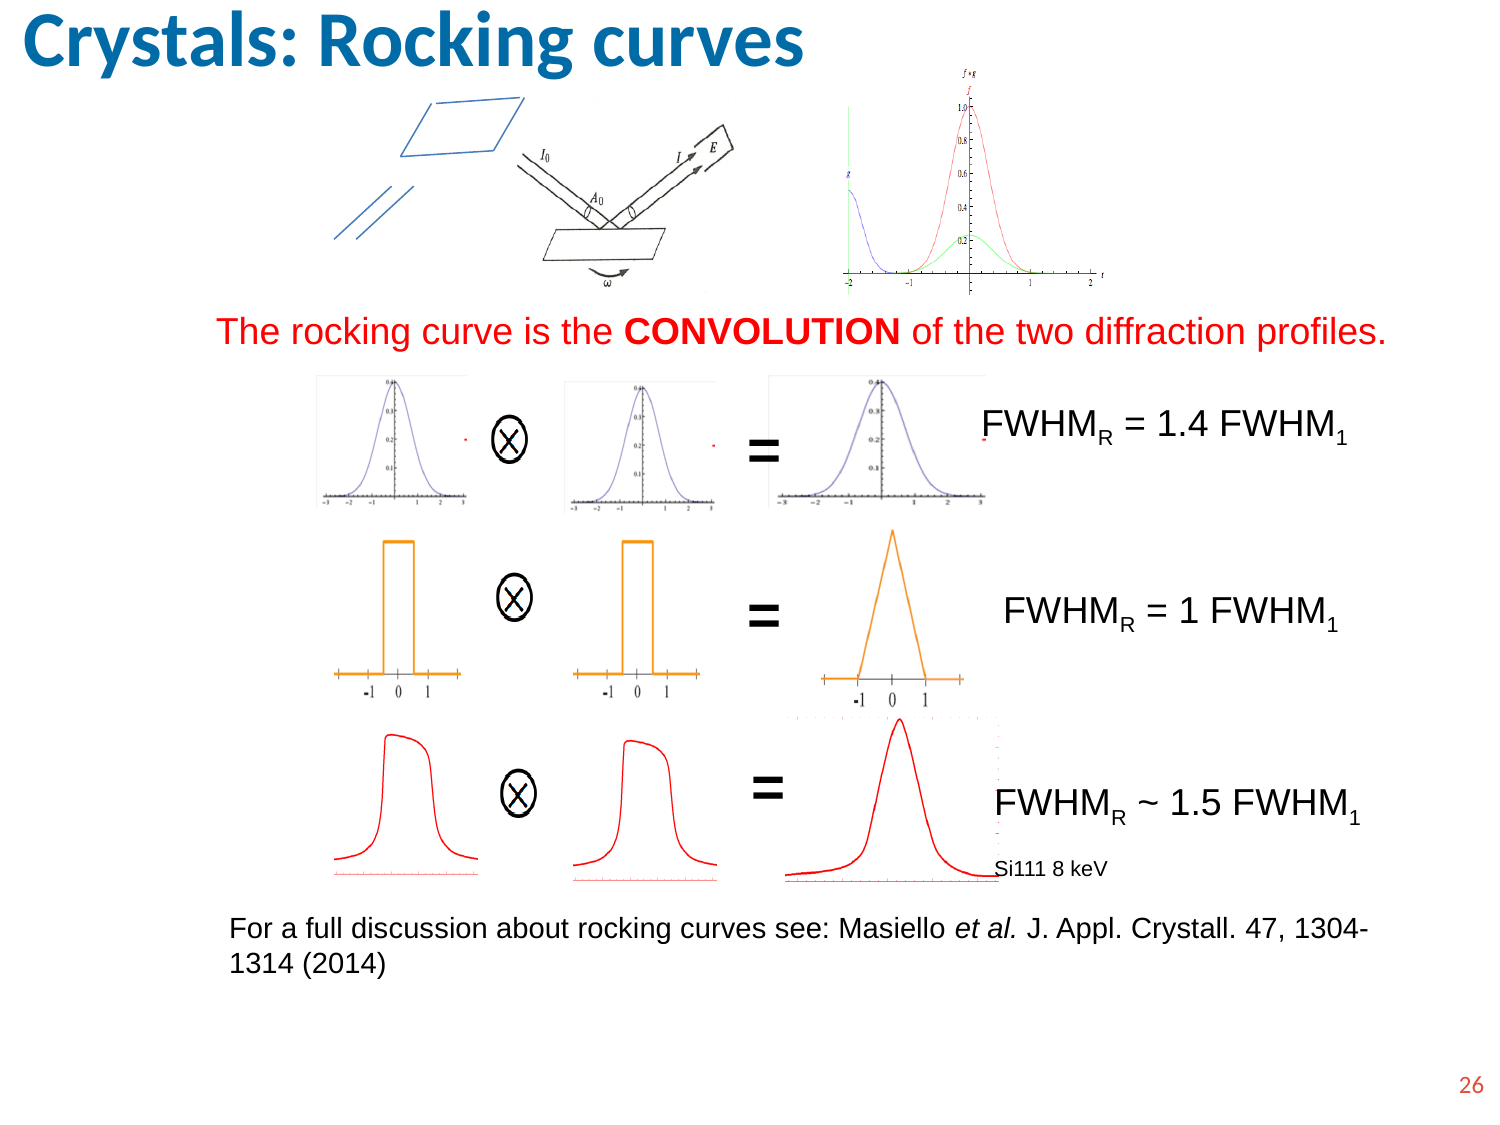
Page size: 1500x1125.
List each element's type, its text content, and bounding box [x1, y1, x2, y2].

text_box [355, 185, 415, 240]
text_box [400, 103, 432, 150]
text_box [493, 97, 525, 151]
picture [572, 532, 700, 711]
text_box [400, 150, 494, 157]
picture [333, 729, 478, 877]
picture [510, 91, 742, 293]
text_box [315, 374, 1368, 514]
text_box FWHMR = 1 FWHM1 [988, 578, 1354, 645]
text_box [435, 97, 521, 104]
text_box = [737, 741, 780, 827]
picture [493, 758, 551, 833]
text_box = [732, 570, 795, 655]
picture [572, 735, 717, 883]
text_box FWHMR ~ 1.5 FWHM1 Si111 8 keV [1001, 770, 1376, 888]
picture [785, 522, 999, 886]
picture [843, 67, 1104, 295]
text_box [333, 185, 354, 240]
text_box 26 [1438, 1056, 1500, 1118]
picture [333, 532, 461, 711]
text_box The rocking curve is the CONVOLUTION of the two diffraction profiles. [201, 299, 1416, 360]
text_box For a full discussion about rocking curves see: Masiello et al. J. Appl. Crystall. 47, 1304-1314 (2014) [214, 902, 1416, 987]
picture [488, 562, 546, 636]
text_box Crystals: Rocking curves [8, 0, 1164, 178]
